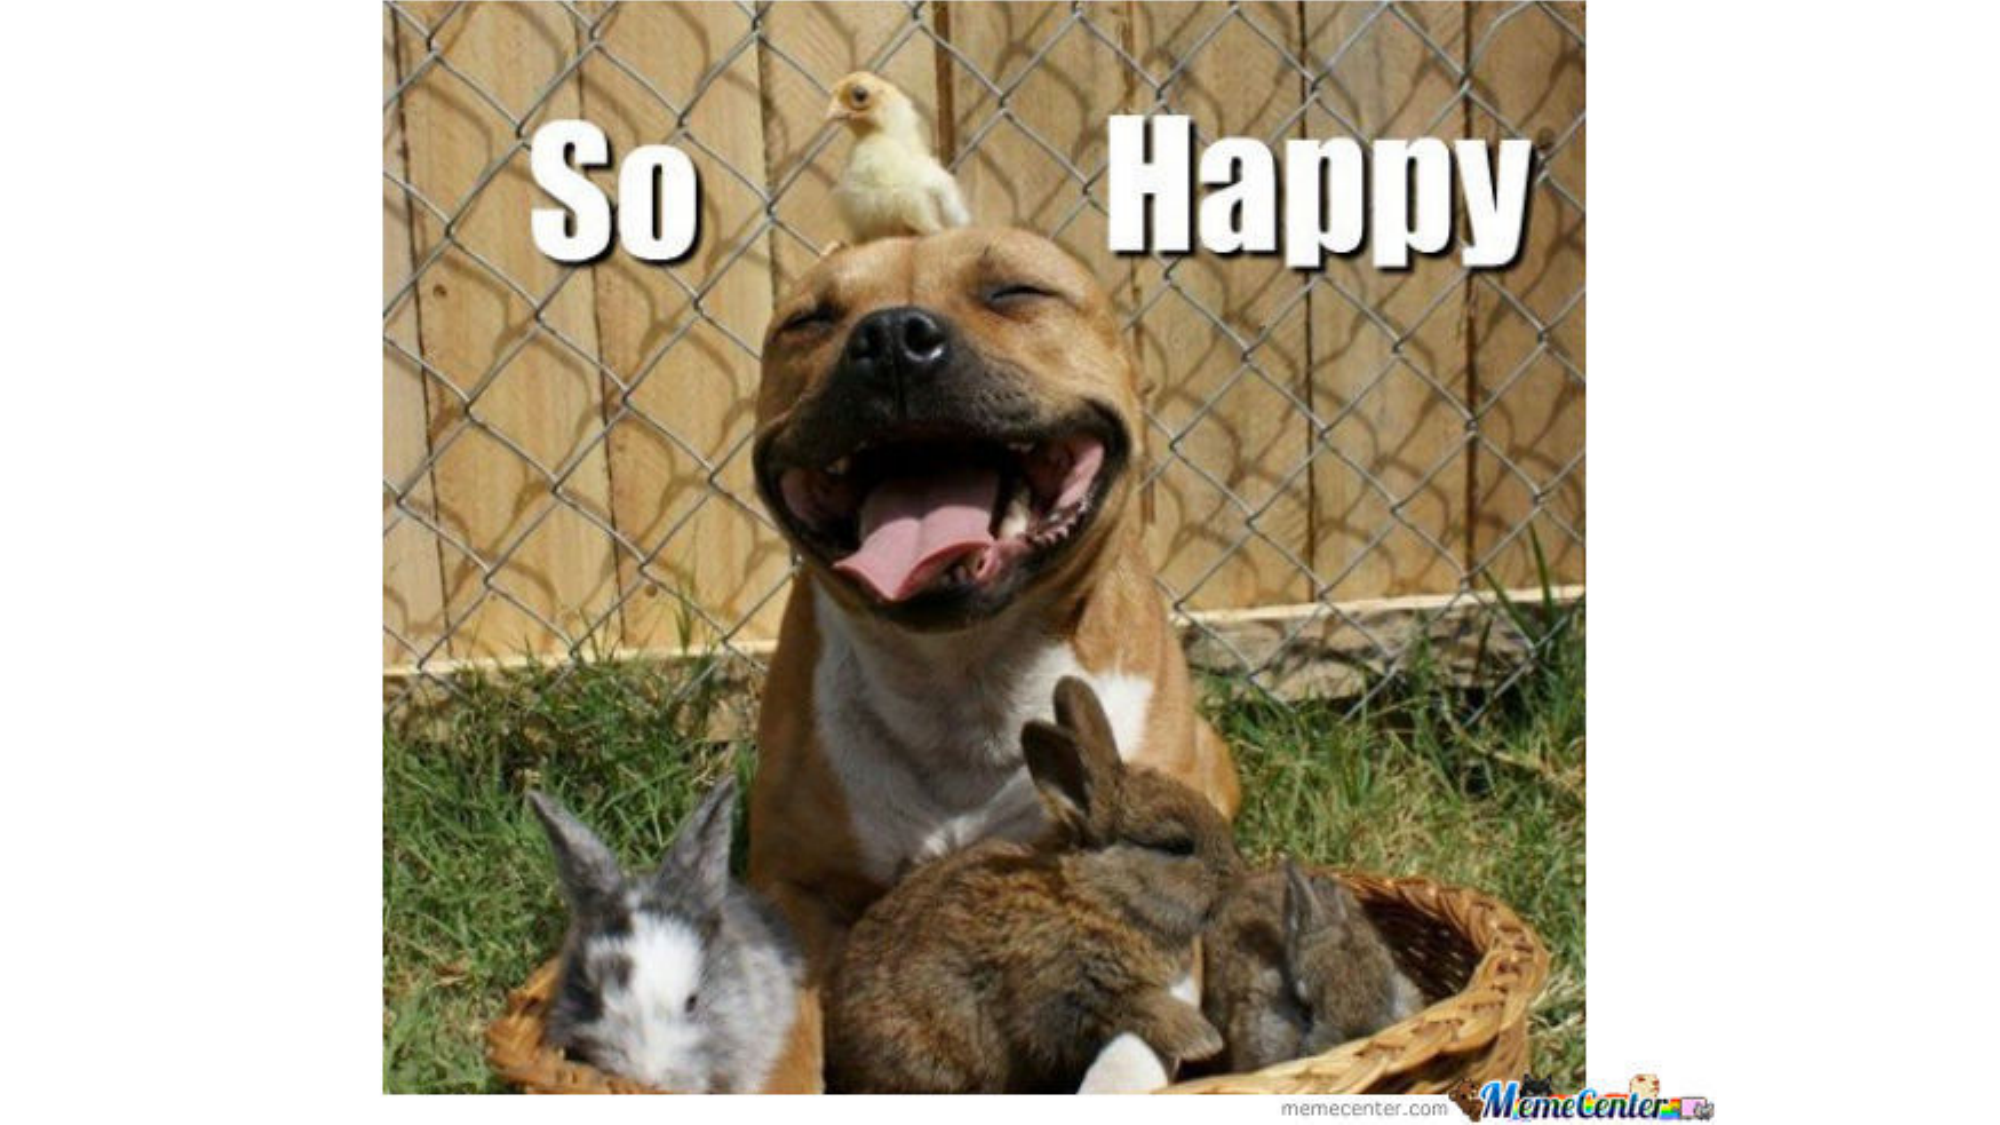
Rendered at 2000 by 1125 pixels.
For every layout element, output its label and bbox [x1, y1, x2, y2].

picture [252, 0, 1717, 1125]
